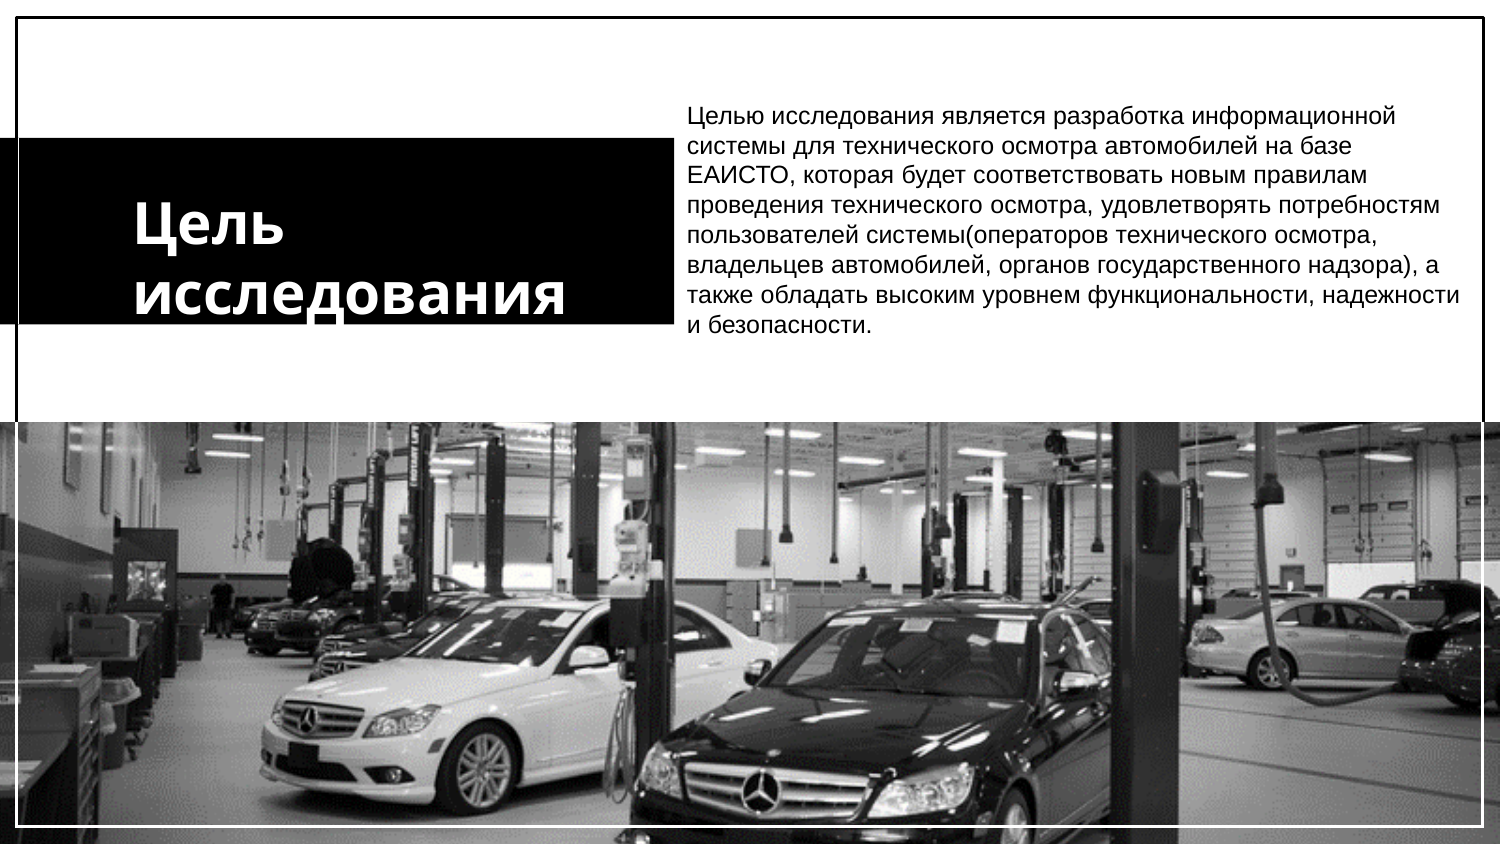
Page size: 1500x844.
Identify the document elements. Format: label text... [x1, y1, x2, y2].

title Цель исследования [116, 170, 746, 265]
picture [0, 422, 1500, 844]
subtitle Целью исследования является разработка информационной системы для технического осмотра автомобилей на базе ЕАИСТО, которая будет соответствовать новым правилам проведения технического осмотра, удовлетворять потребностям пользователей системы(операторов технического осмотра, владельцев автомобилей, органов государственного надзора), а также обладать высоким уровнем функциональности, надежности и безопасности. [653, 17, 1483, 421]
picture [18, 422, 1482, 825]
